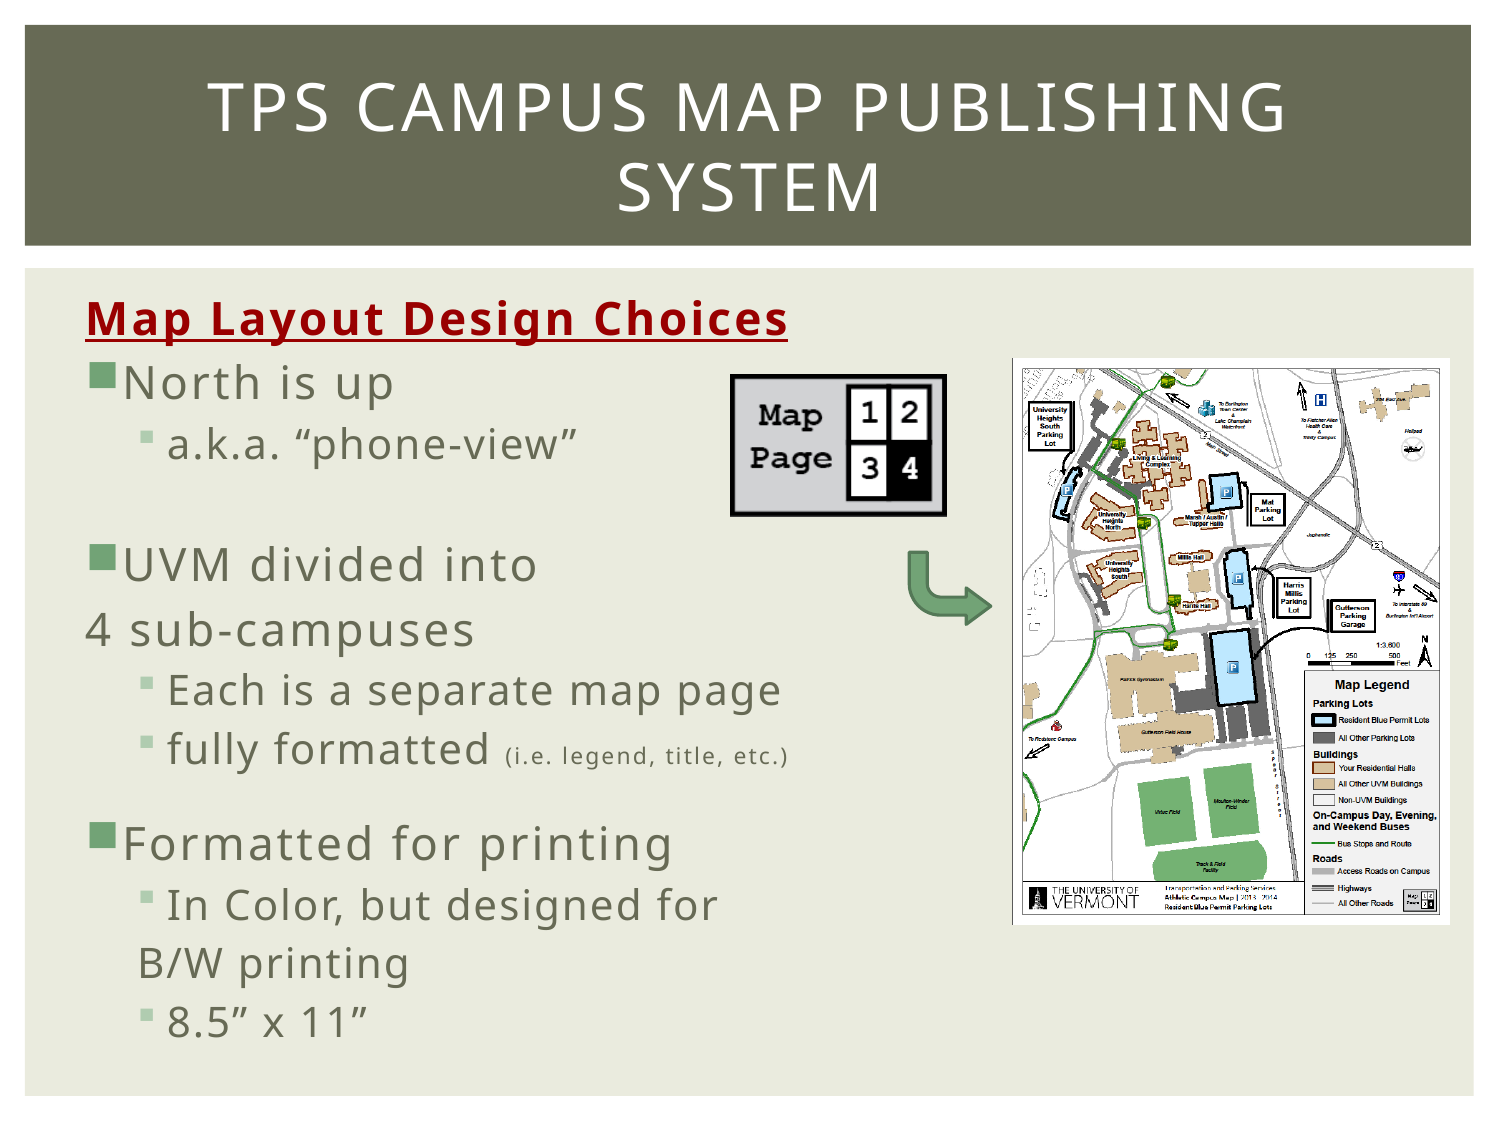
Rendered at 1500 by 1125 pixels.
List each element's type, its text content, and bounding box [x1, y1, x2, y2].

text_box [1012, 358, 1451, 926]
list Map Layout Design Choices North is up a.k.a. “phone-view” UVM divided into 4 sub-campuses Each is a separate map page fully formatted (i.e. legend, title, etc.) Formatted for printing In Color, but designed for B/W printing 8.5” x 11” [62, 281, 838, 1063]
picture [730, 374, 947, 517]
title TPS CAmpus Map Publishing System [62, 58, 1438, 232]
text_box [907, 550, 993, 626]
